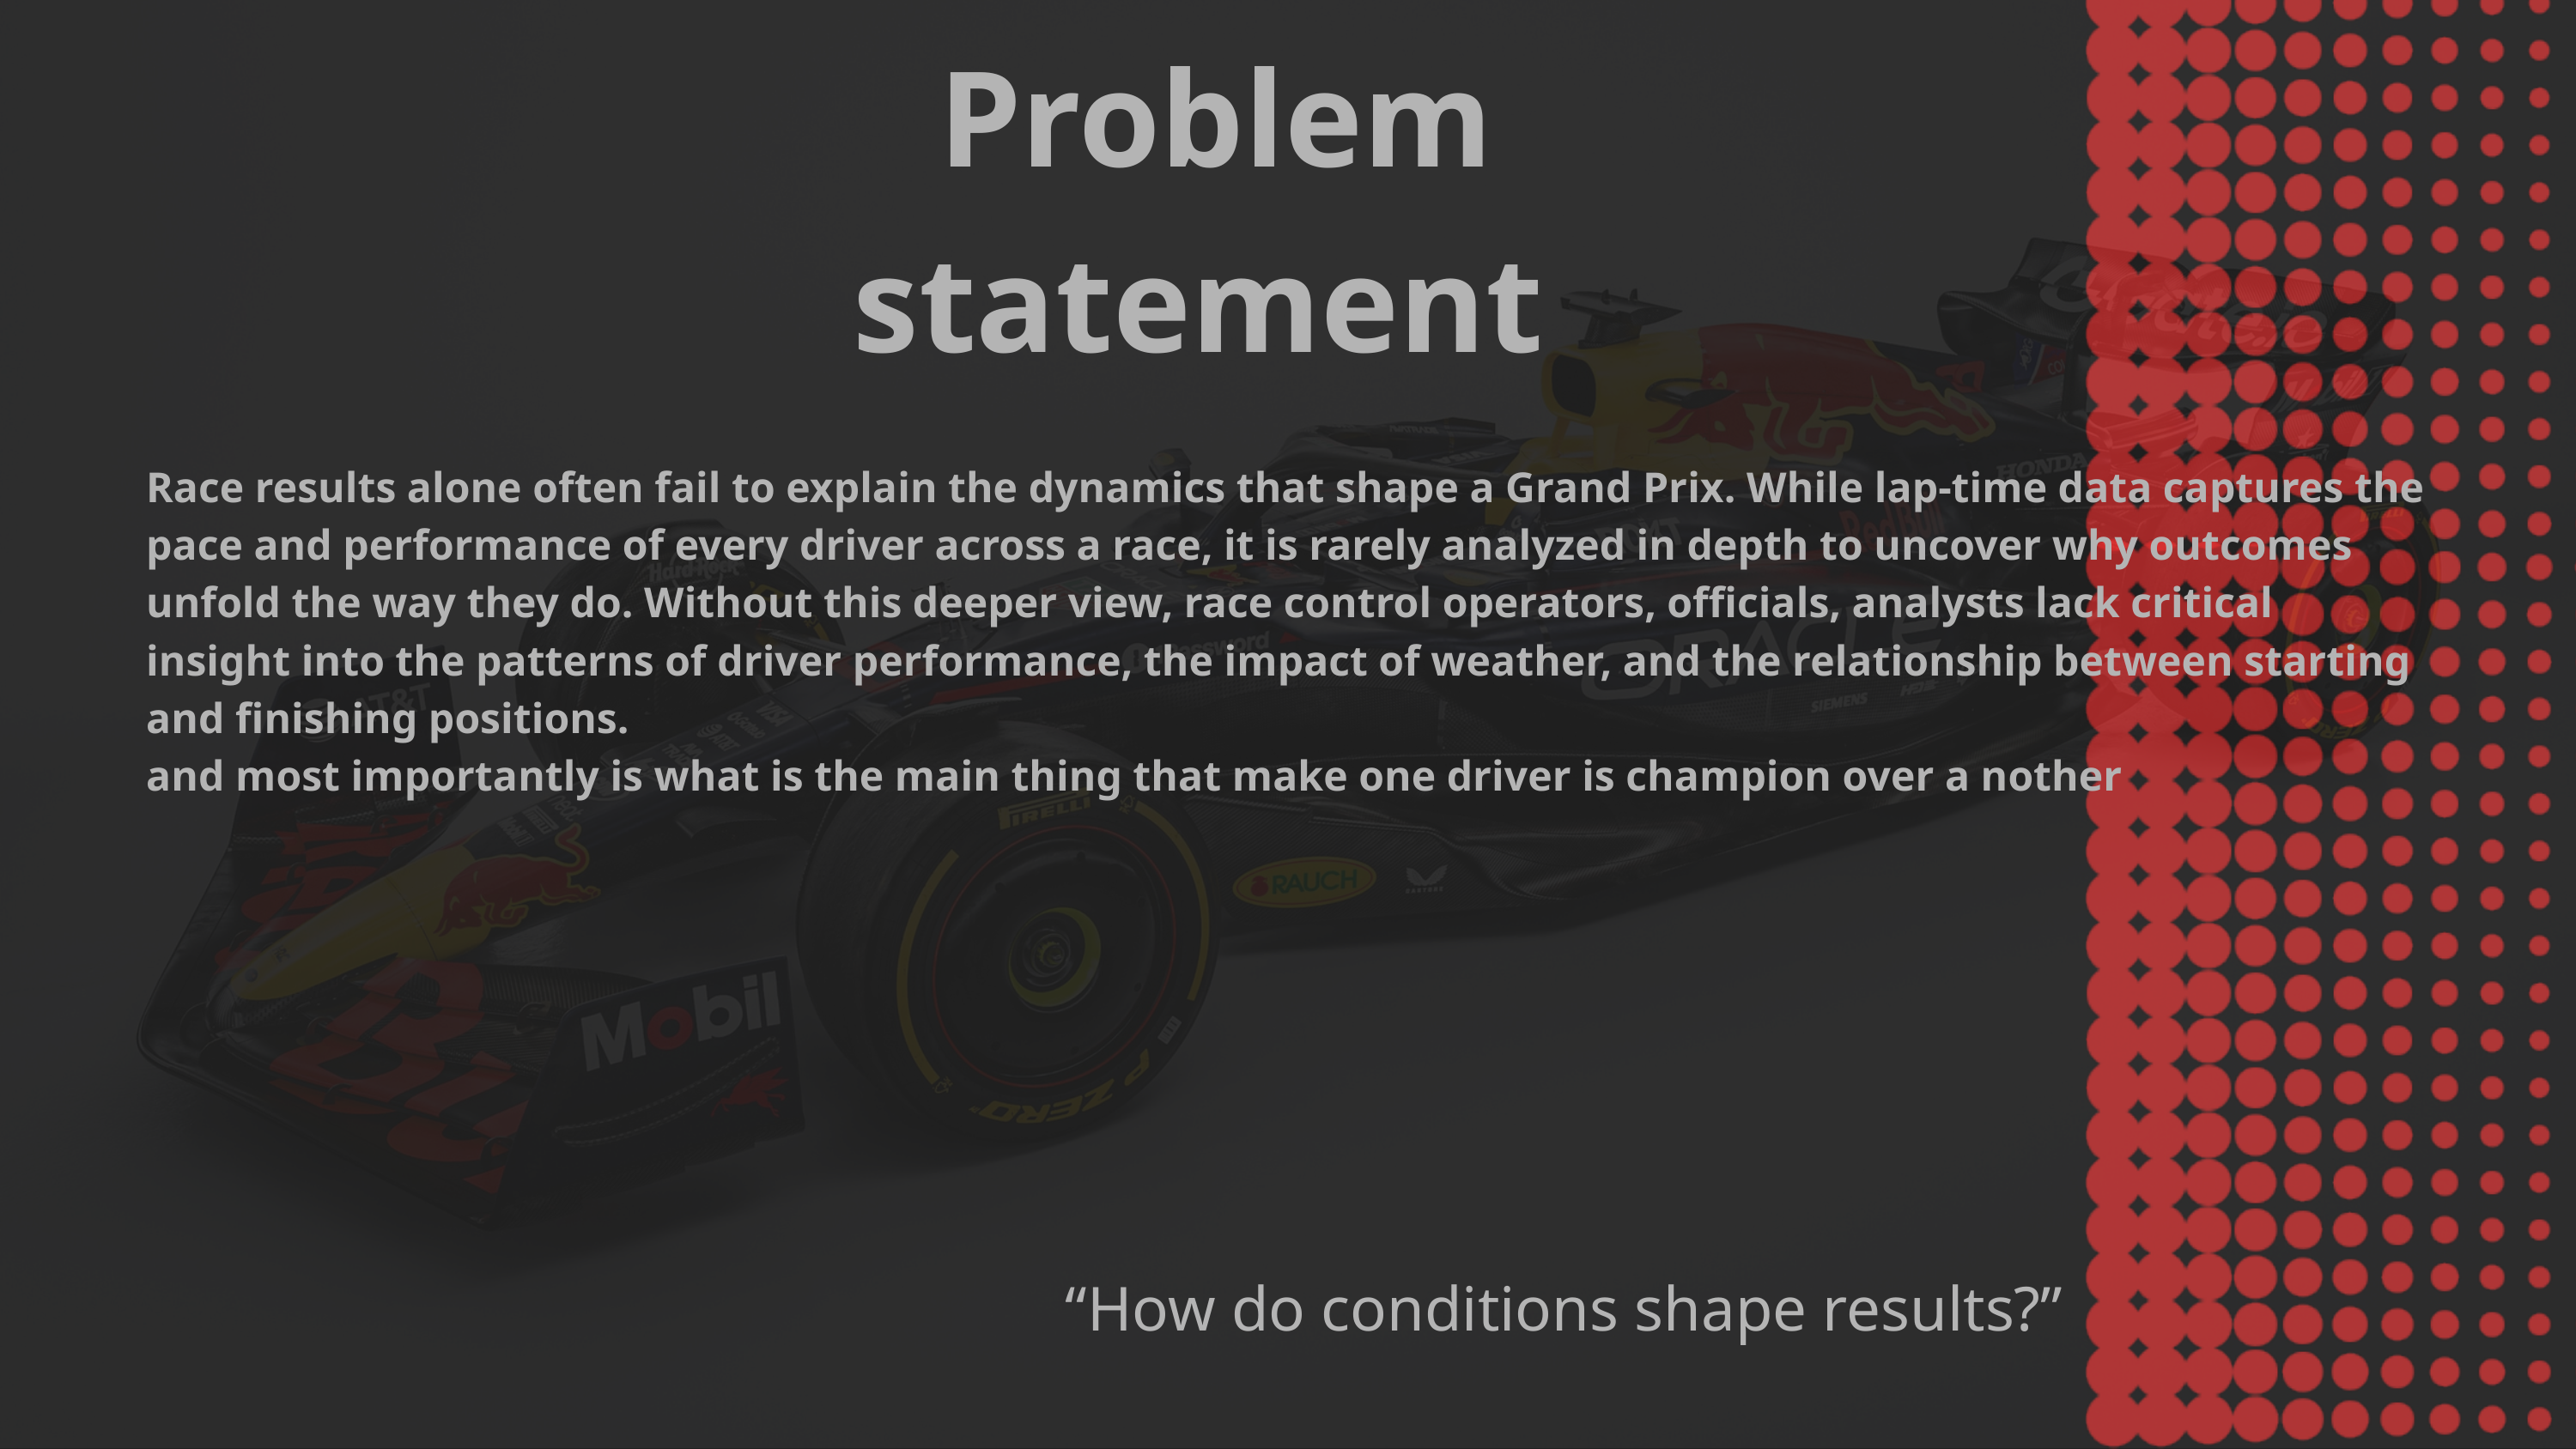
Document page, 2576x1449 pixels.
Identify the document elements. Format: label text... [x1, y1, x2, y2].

text_box Problem statement [577, 9, 1854, 379]
text_box [0, 0, 2576, 1448]
text_box “How do conditions shape results?” [1043, 1258, 2086, 1343]
text_box Race results alone often fail to explain the dynamics that shape a Grand Prix. While lap-time data captures the pace and performance of every driver across a race, it is rarely analyzed in depth to uncover why outcomes unfold the way they do. Without this deeper view, race control operators, officials, analysts lack critical insight into the patterns of driver performance, the impact of weather, and the relationship between starting and finishing positions. and most importantly is what is the main thing that make one driver is champion over a nother [146, 452, 2430, 858]
